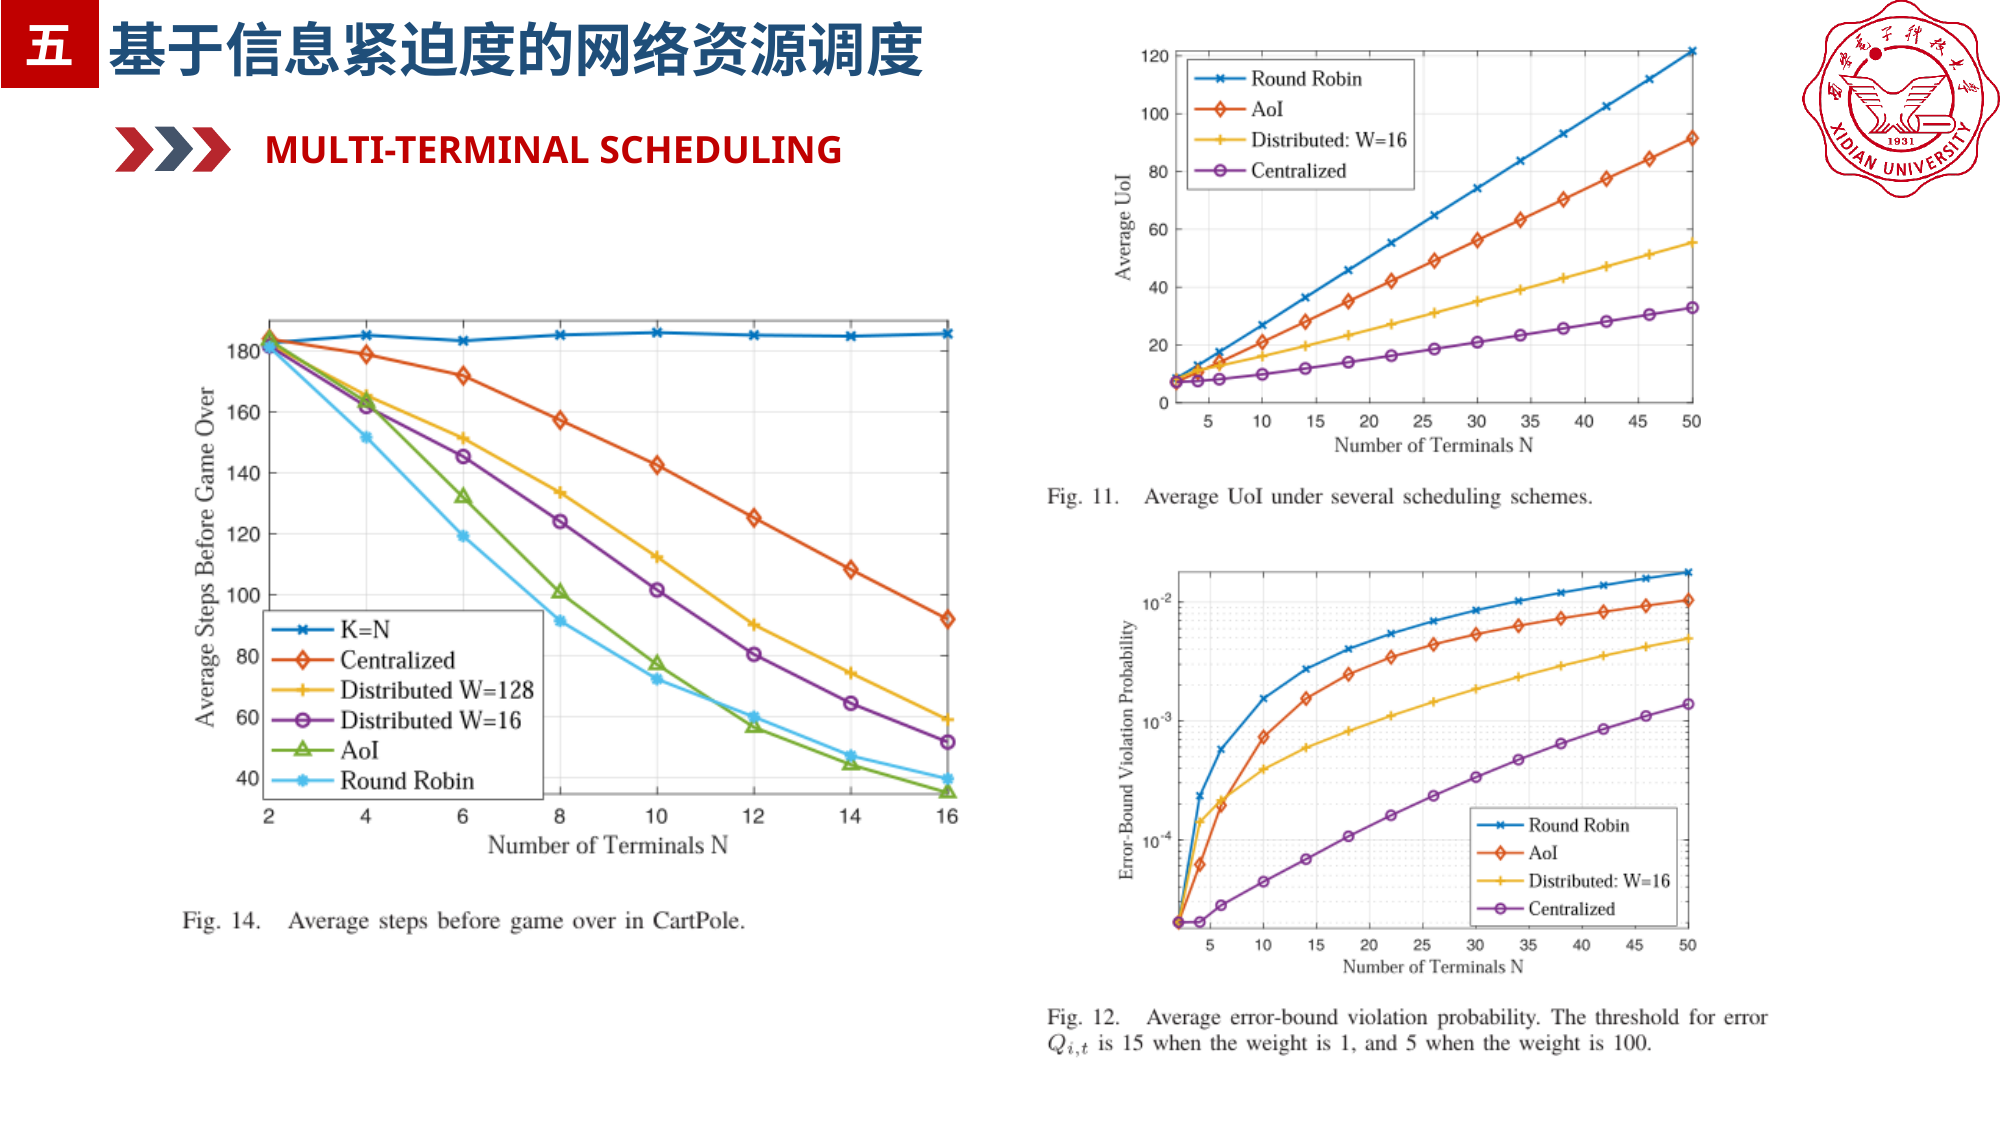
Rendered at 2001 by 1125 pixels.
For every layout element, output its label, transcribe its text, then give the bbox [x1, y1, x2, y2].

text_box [115, 102, 280, 172]
text_box MULTI-TERMINAL SCHEDULING [249, 118, 953, 179]
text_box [0, 0, 969, 92]
picture [1802, 0, 2000, 198]
picture [173, 6, 1790, 1079]
